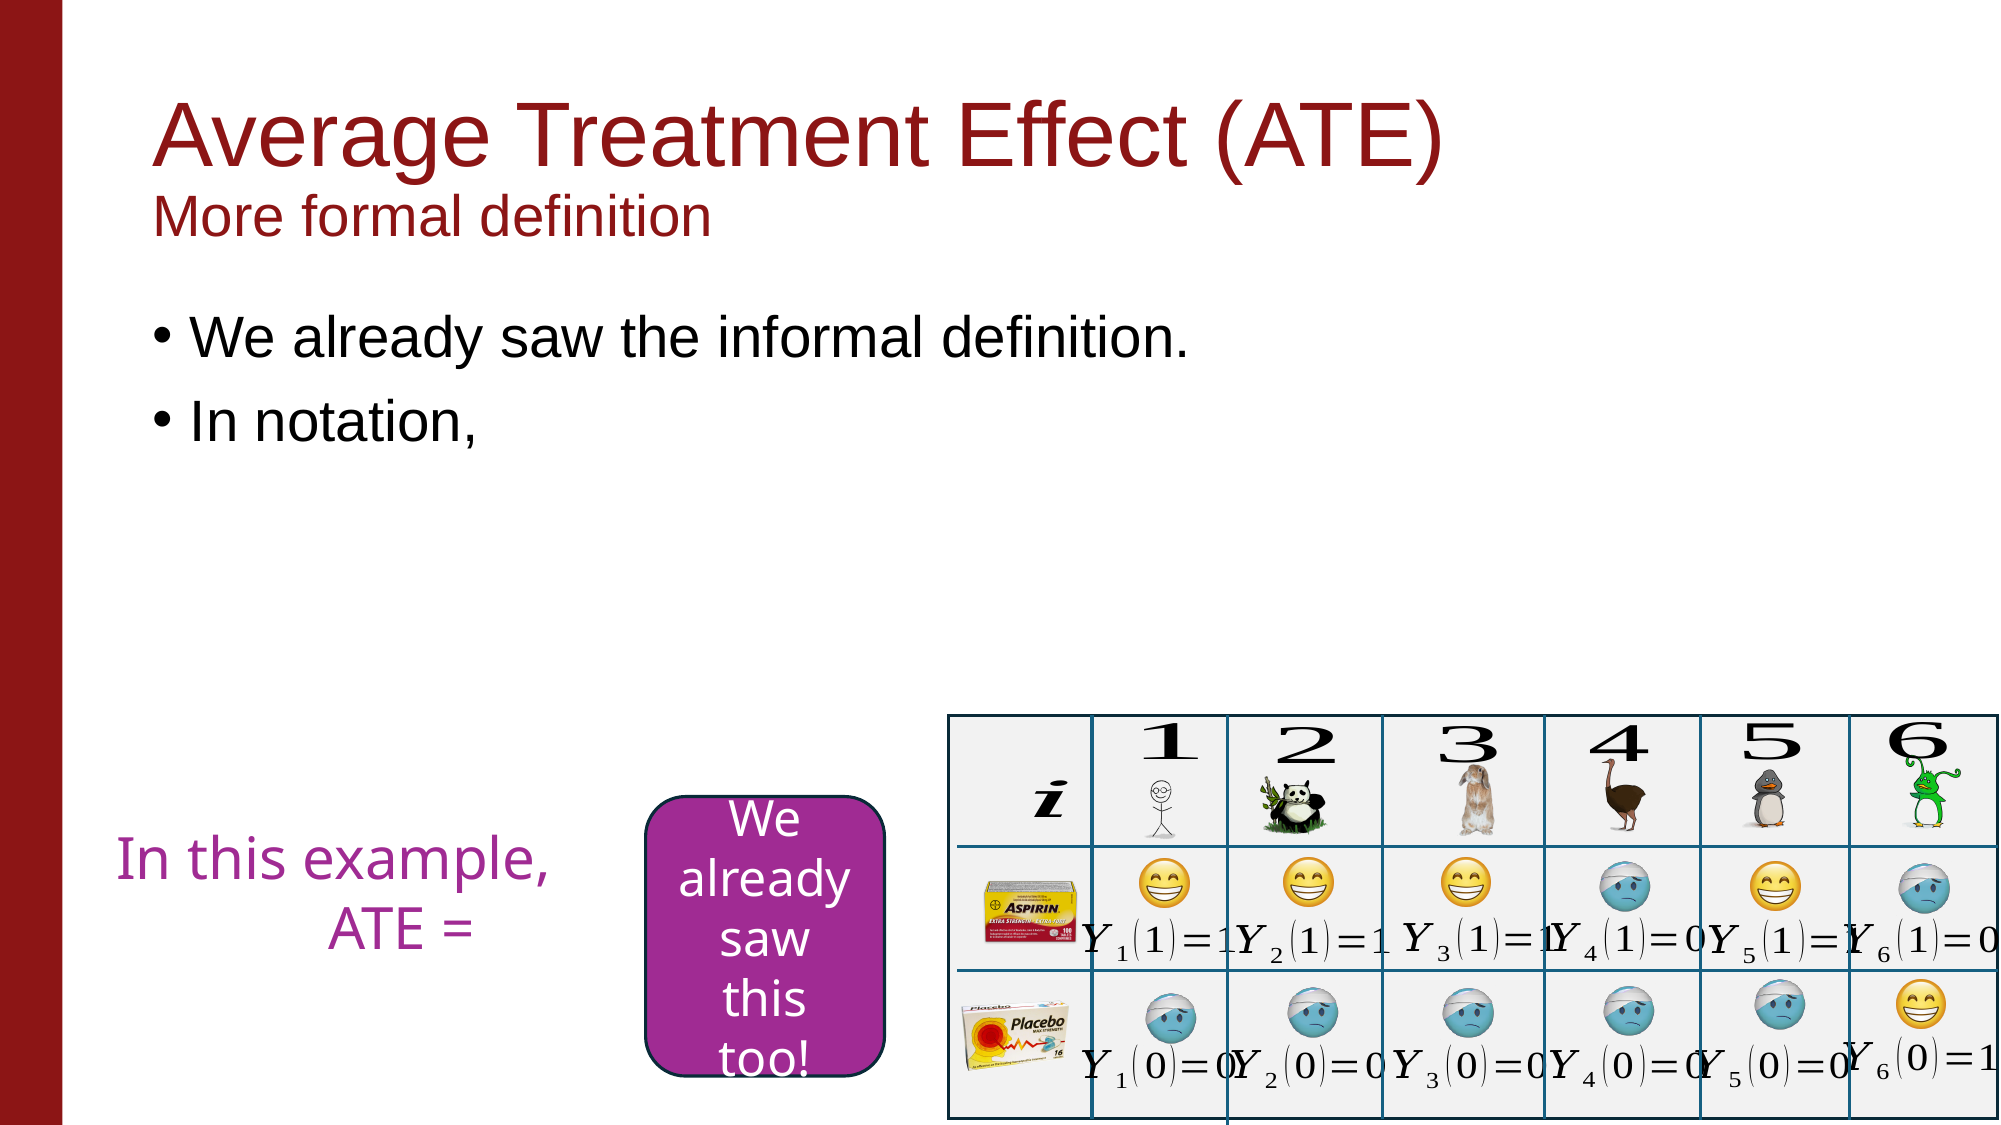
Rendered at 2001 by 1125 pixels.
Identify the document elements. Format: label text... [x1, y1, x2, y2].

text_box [947, 710, 2000, 1125]
text_box We already saw this too! [644, 794, 887, 1078]
title Average Treatment Effect (ATE) More formal definition [137, 59, 1863, 278]
